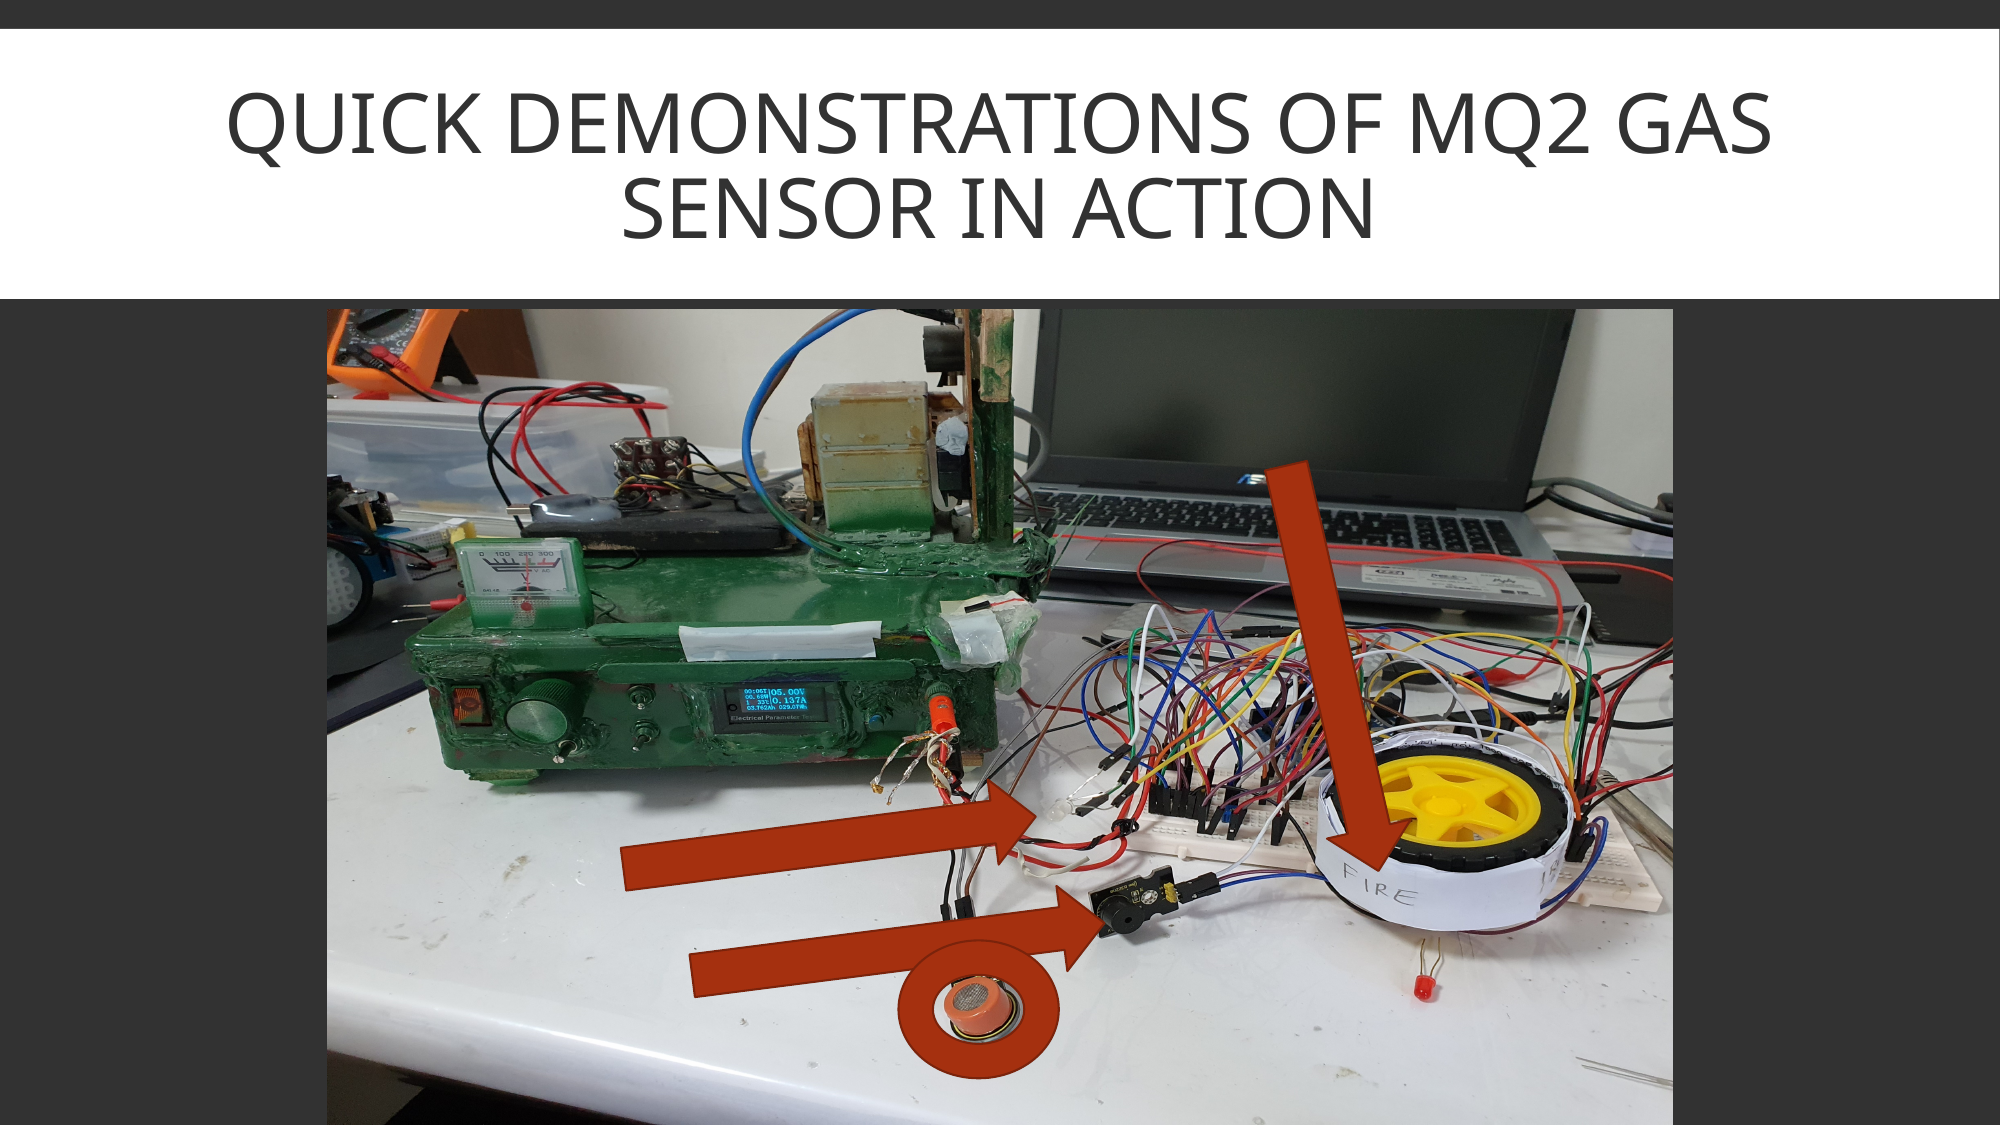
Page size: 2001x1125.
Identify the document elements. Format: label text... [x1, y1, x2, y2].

title Quick Demonstrations of mq2 gas sensor in action [197, 46, 1803, 295]
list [326, 309, 1673, 1125]
